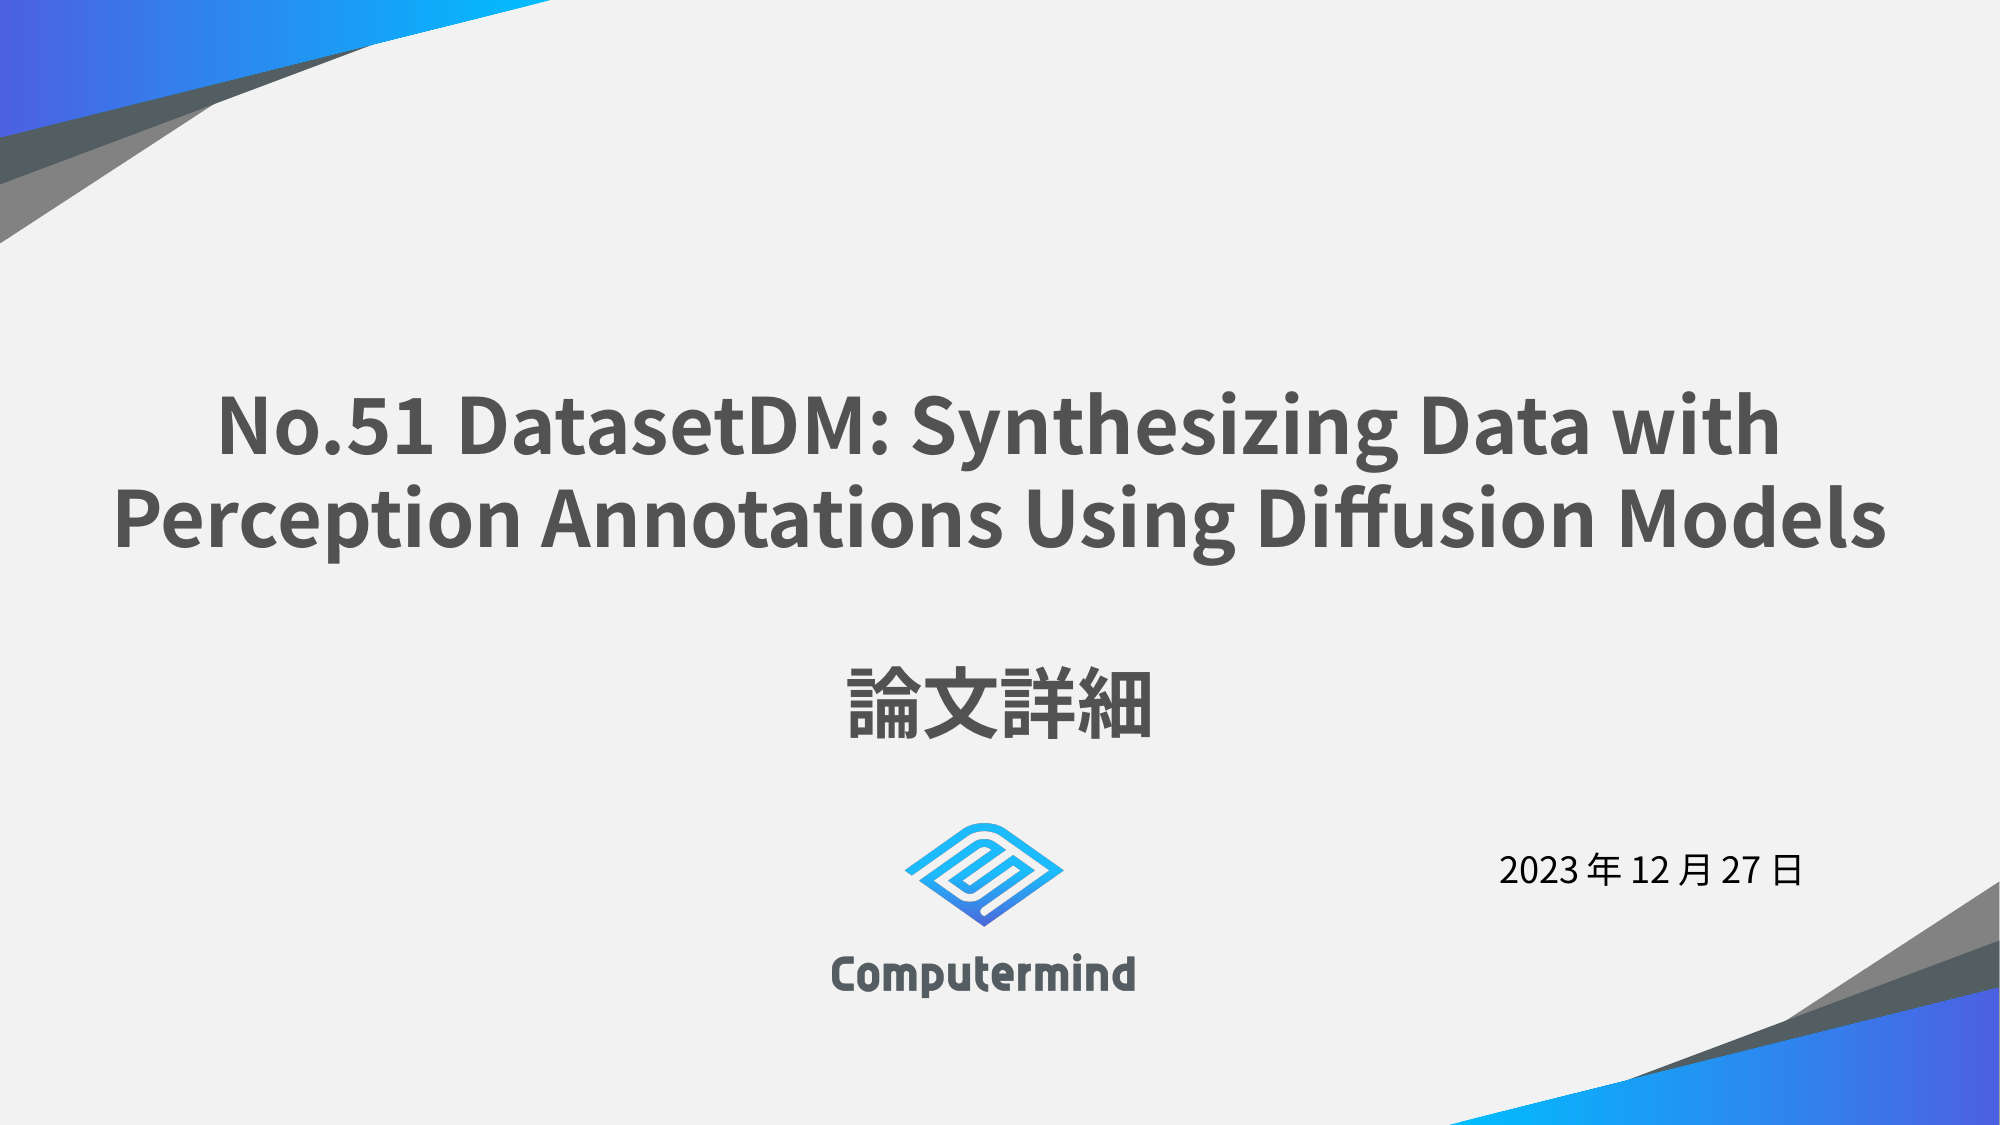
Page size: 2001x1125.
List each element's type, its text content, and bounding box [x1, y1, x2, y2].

picture [831, 814, 1136, 999]
subtitle 2023年12月27日 [1470, 839, 1835, 933]
title No.51 DatasetDM: Synthesizing Data with Perception Annotations Using Diffusion Models 論文詳細 [47, 366, 1954, 759]
